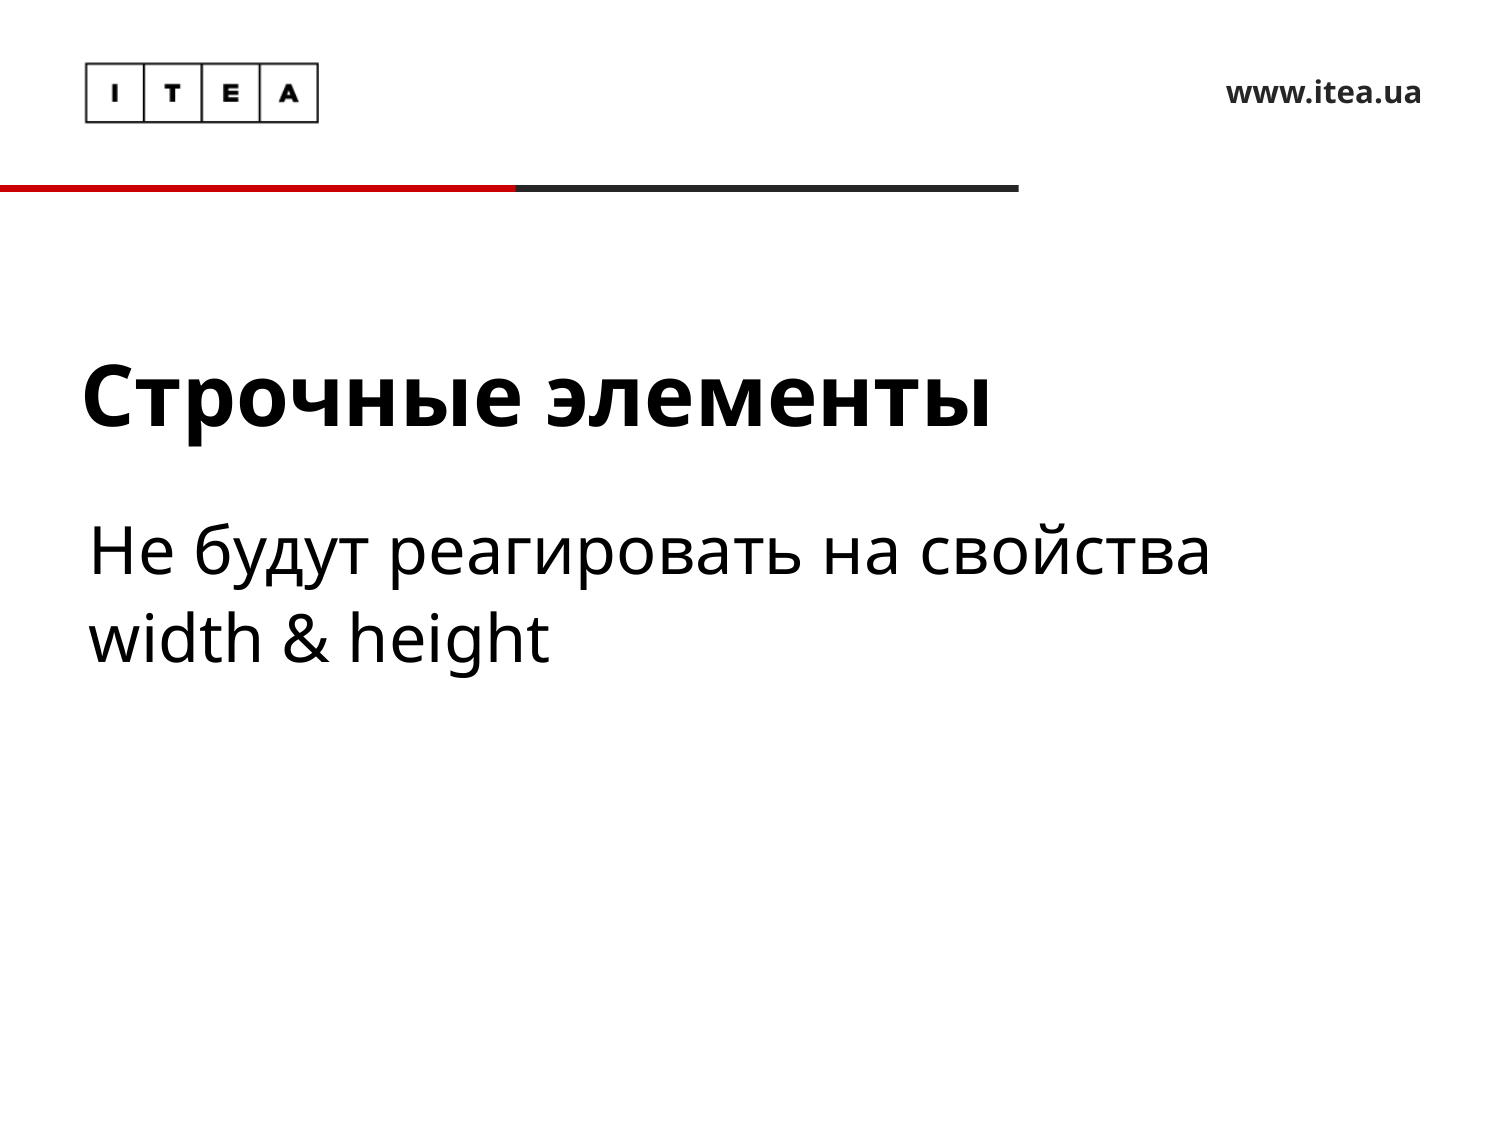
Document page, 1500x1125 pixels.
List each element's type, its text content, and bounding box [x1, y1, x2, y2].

text_box www.itea.ua [1172, 66, 1477, 115]
text_box [0, 185, 516, 192]
title Строчные элементы [65, 323, 1425, 421]
text_box [516, 185, 1019, 192]
list Не будут реагировать на свойства width & height [74, 492, 1416, 1036]
picture [57, 49, 344, 133]
